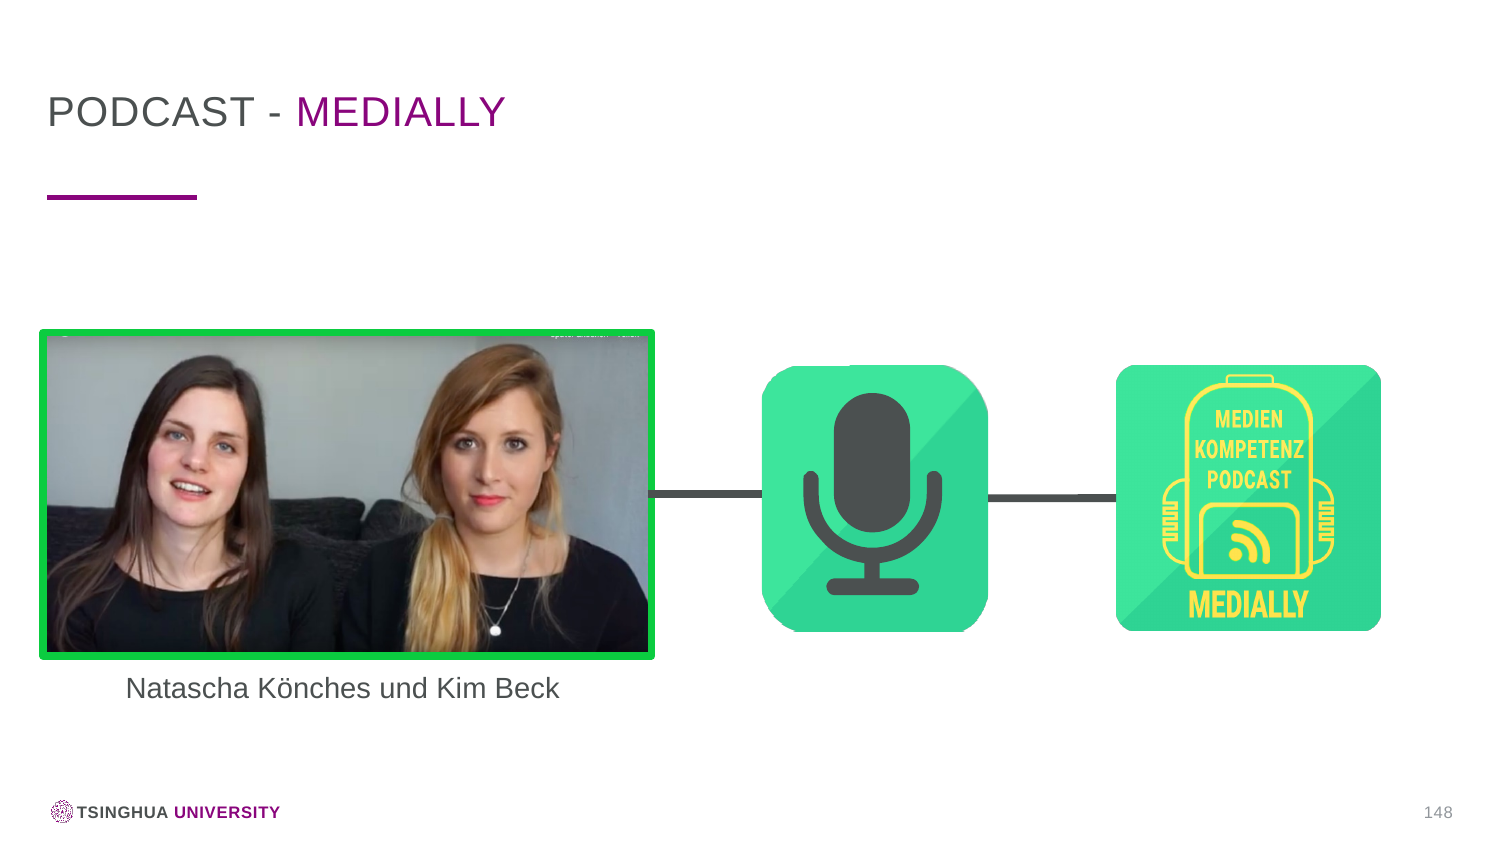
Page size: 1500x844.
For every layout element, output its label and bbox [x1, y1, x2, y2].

list [47, 38, 1453, 136]
picture [51, 800, 73, 823]
picture [1115, 365, 1381, 631]
text_box [647, 365, 1116, 632]
list [47, 336, 648, 652]
text_box [110, 662, 584, 713]
